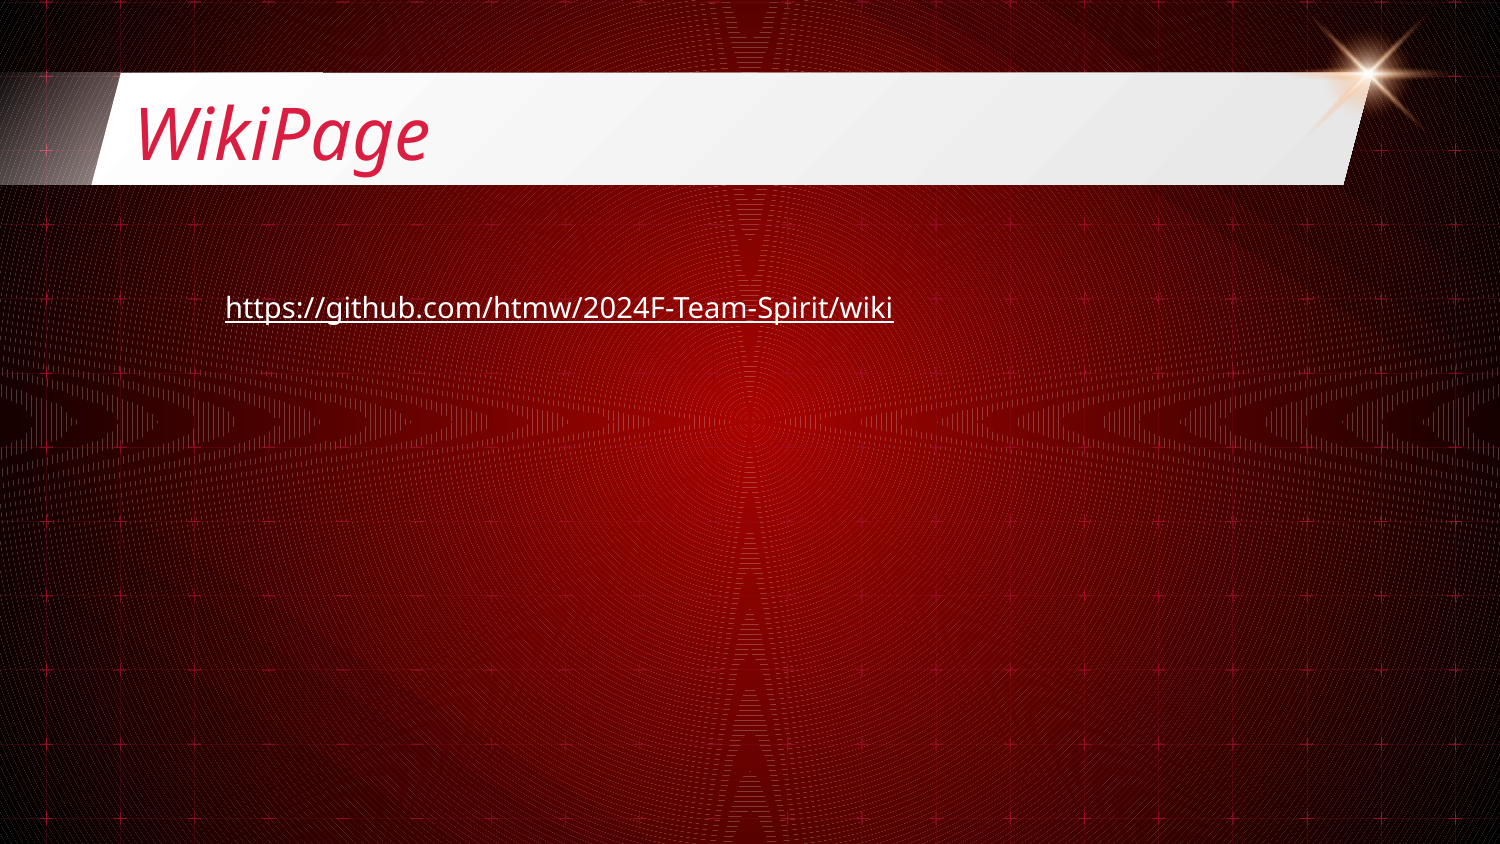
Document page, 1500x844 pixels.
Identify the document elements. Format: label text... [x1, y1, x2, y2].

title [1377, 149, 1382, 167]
picture [0, 0, 1500, 844]
text_box https://github.com/htmw/2024F-Team-Spirit/wiki [210, 274, 1154, 386]
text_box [0, 72, 1373, 185]
